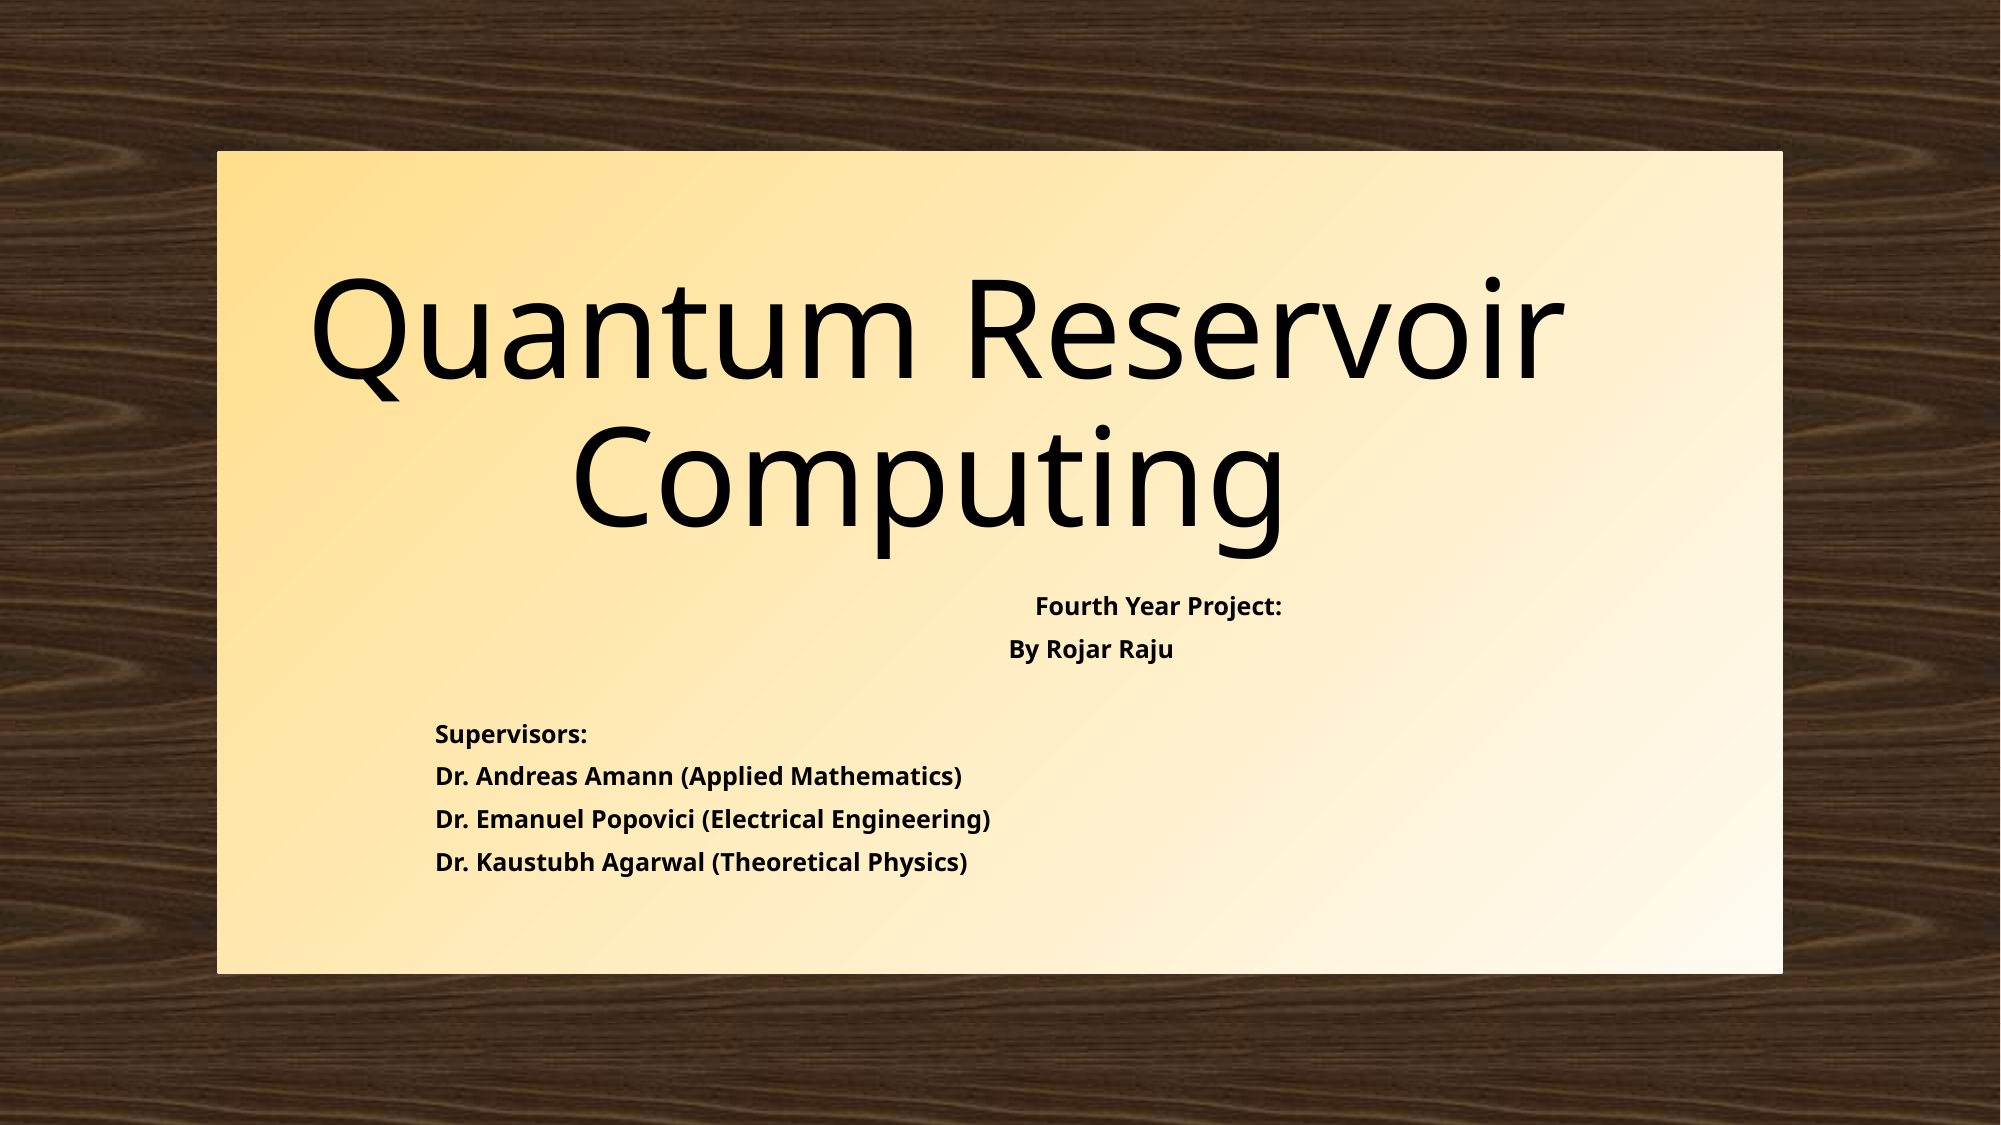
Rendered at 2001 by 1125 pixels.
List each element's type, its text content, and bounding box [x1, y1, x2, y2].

list Fourth Year Project: By Rojar Raju Supervisors: Dr. Andreas Amann (Applied Mathematics) Dr. Emanuel Popovici (Electrical Engineering) Dr. Kaustubh Agarwal (Theoretical Physics) [270, 586, 1835, 919]
title Quantum Reservoir Computing [217, 151, 1783, 974]
picture [0, 0, 2001, 1125]
